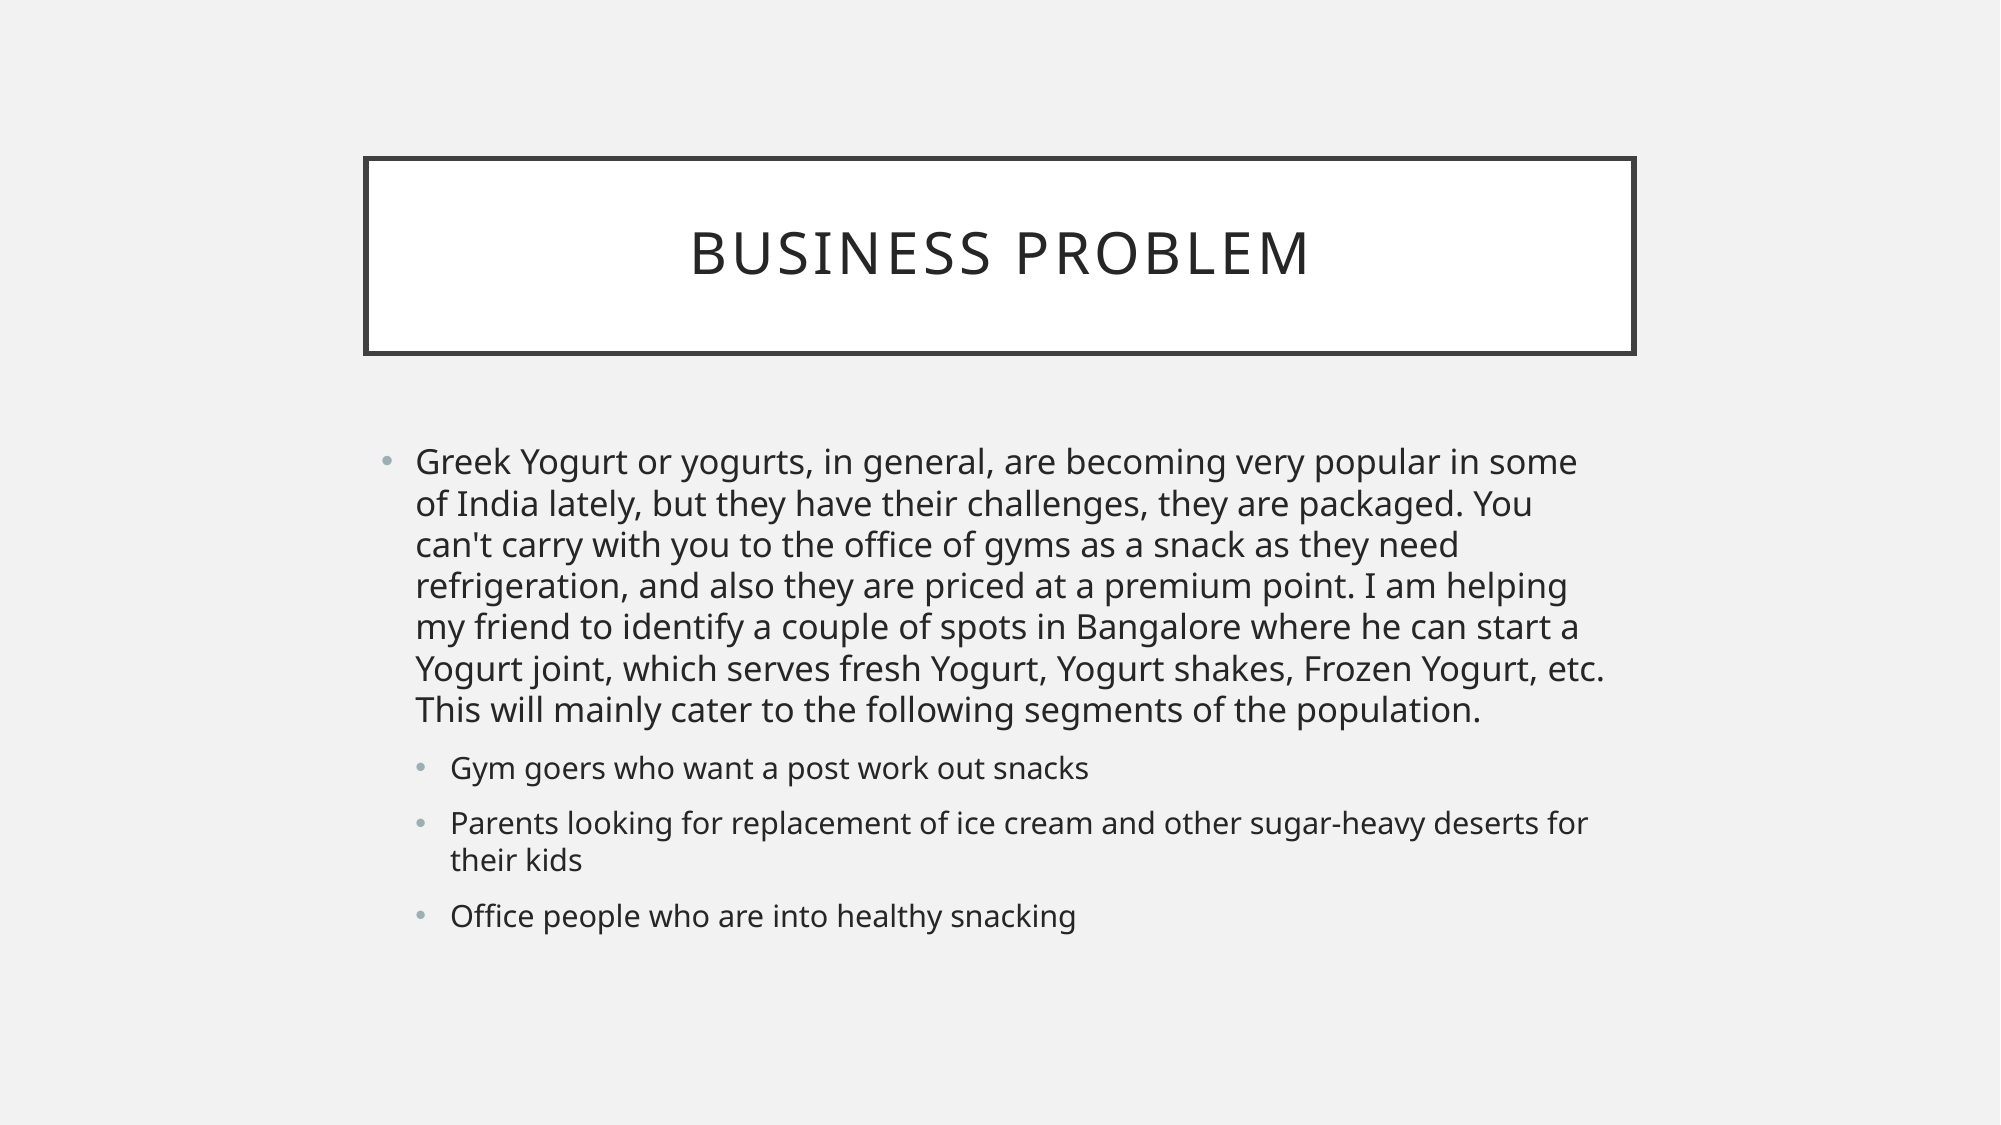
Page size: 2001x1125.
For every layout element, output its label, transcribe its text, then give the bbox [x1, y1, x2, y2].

list Greek Yogurt or yogurts, in general, are becoming very popular in some of India lately, but they have their challenges, they are packaged. You can't carry with you to the office of gyms as a snack as they need refrigeration, and also they are priced at a premium point. I am helping my friend to identify a couple of spots in Bangalore where he can start a Yogurt joint, which serves fresh Yogurt, Yogurt shakes, Frozen Yogurt, etc. This will mainly cater to the following segments of the population. Gym goers who want a post work out snacks Parents looking for replacement of ice cream and other sugar-heavy deserts for their kids Office people who are into healthy snacking [366, 432, 1634, 942]
title Business PROBLEM [363, 156, 1637, 356]
